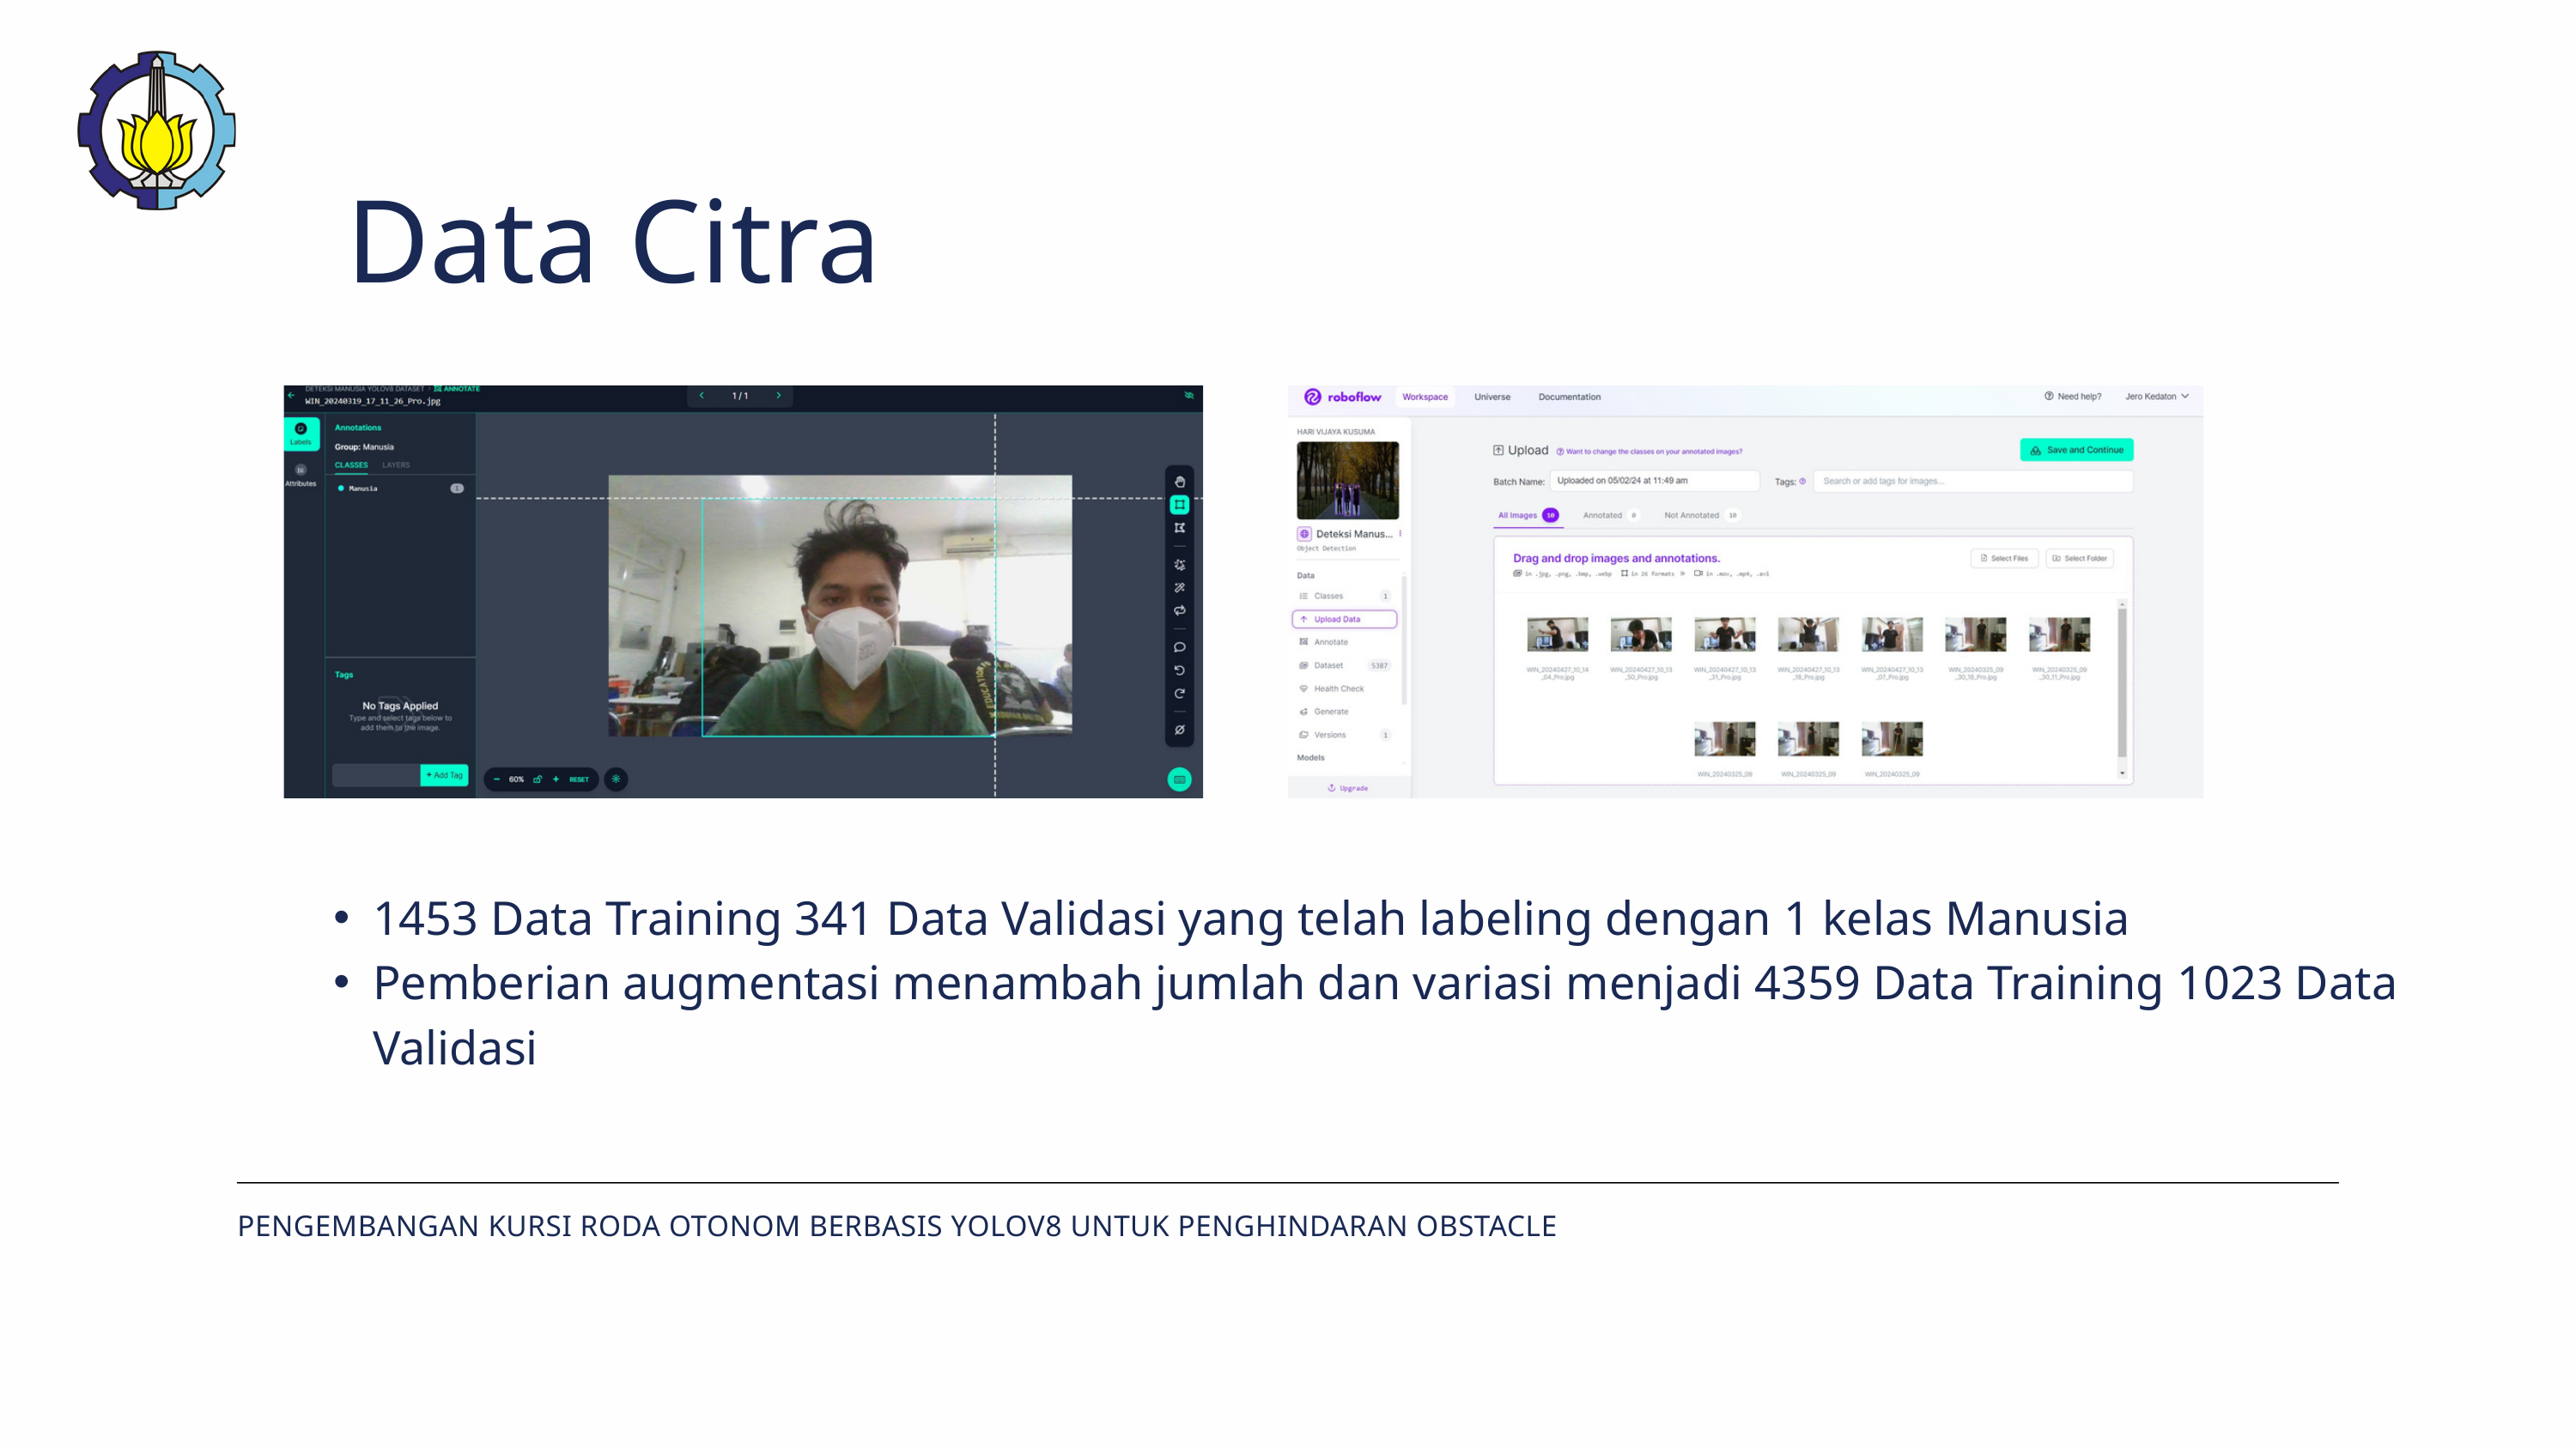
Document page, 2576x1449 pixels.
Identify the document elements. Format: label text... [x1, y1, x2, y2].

text_box [1287, 385, 2204, 798]
text_box 1453 Data Training 341 Data Validasi yang telah labeling dengan 1 kelas Manusia Pemberian augmentasi menambah jumlah dan variasi menjadi 4359 Data Training 1023 Data Validasi [294, 879, 2488, 1075]
text_box Data Citra [346, 185, 1338, 306]
text_box PENGEMBANGAN KURSI RODA OTONOM BERBASIS YOLOV8 UNTUK PENGHINDARAN OBSTACLE [237, 1202, 2284, 1243]
text_box [76, 51, 236, 210]
text_box [283, 385, 1204, 798]
